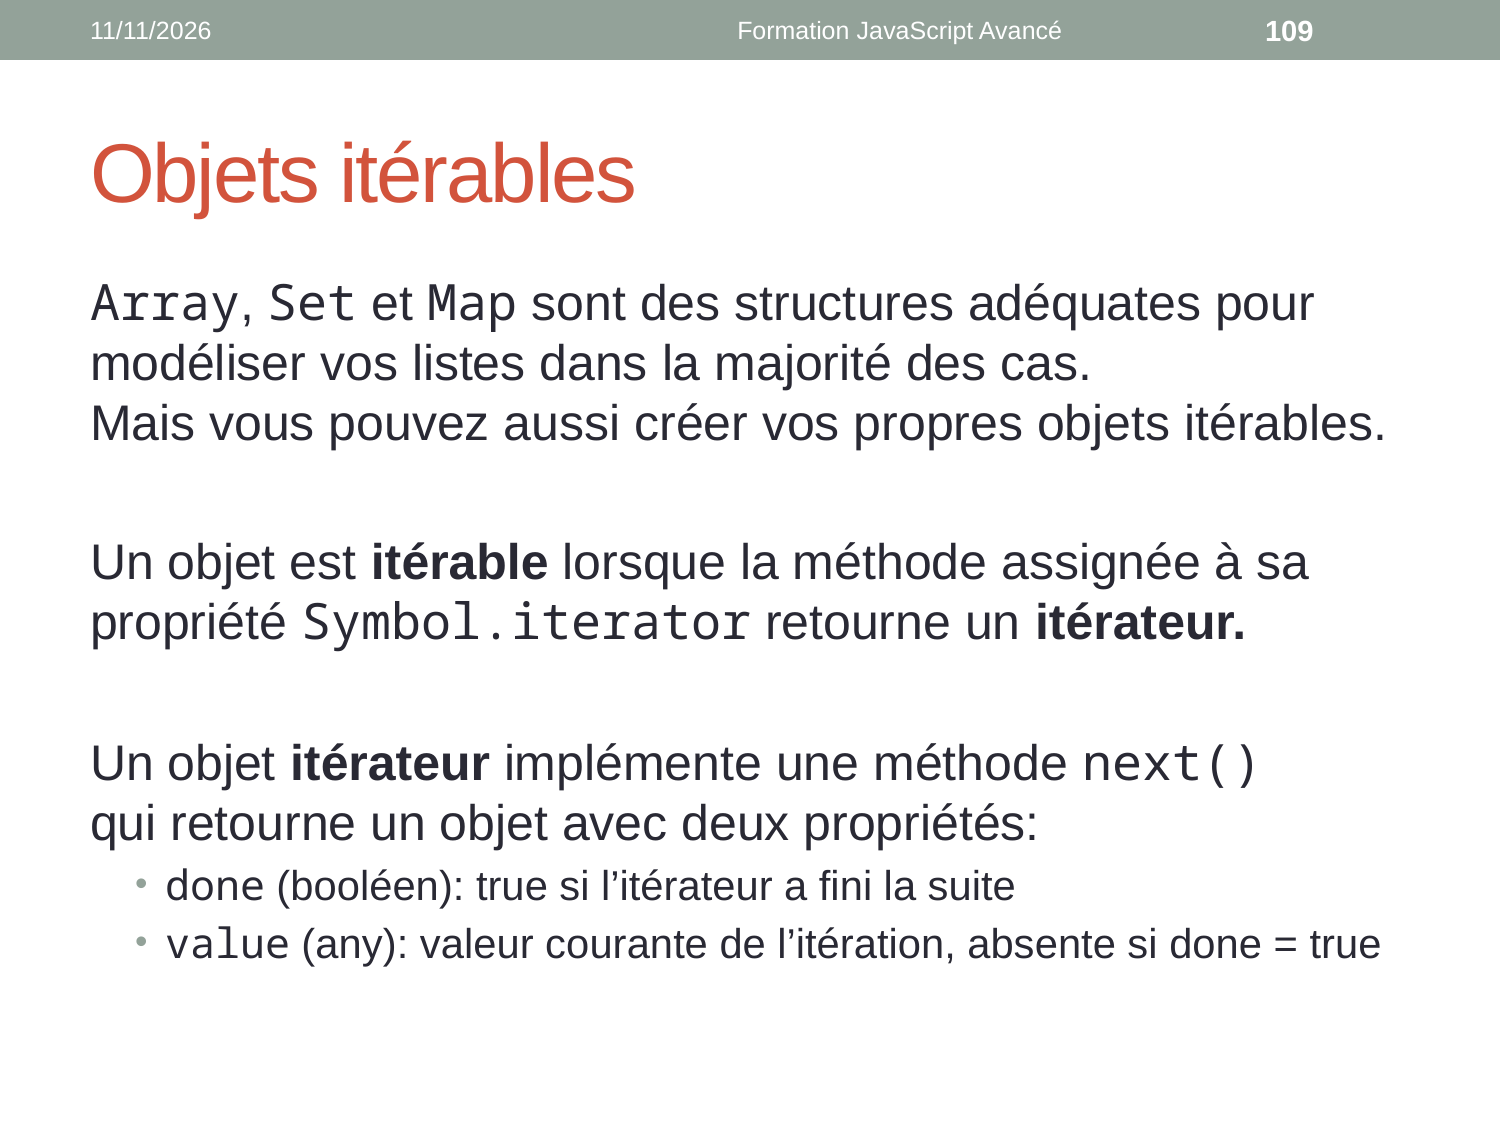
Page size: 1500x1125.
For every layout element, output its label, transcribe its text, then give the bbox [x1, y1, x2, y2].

list Array, Set et Map sont des structures adéquates pour modéliser vos listes dans la majorité des cas. Mais vous pouvez aussi créer vos propres objets itérables. Un objet est itérable lorsque la méthode assignée à sa propriété Symbol.iterator retourne un itérateur. Un objet itérateur implémente une méthode next() qui retourne un objet avec deux propriétés: done (booléen): true si l’itérateur a fini la suite value (any): valeur courante de l’itération, absente si done = true [75, 262, 1425, 1063]
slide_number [75, 3, 550, 57]
slide_number 109 [1250, 3, 1425, 57]
footer Formation JavaScript Avancé [562, 3, 1238, 57]
title Objets itérables [75, 87, 1425, 250]
